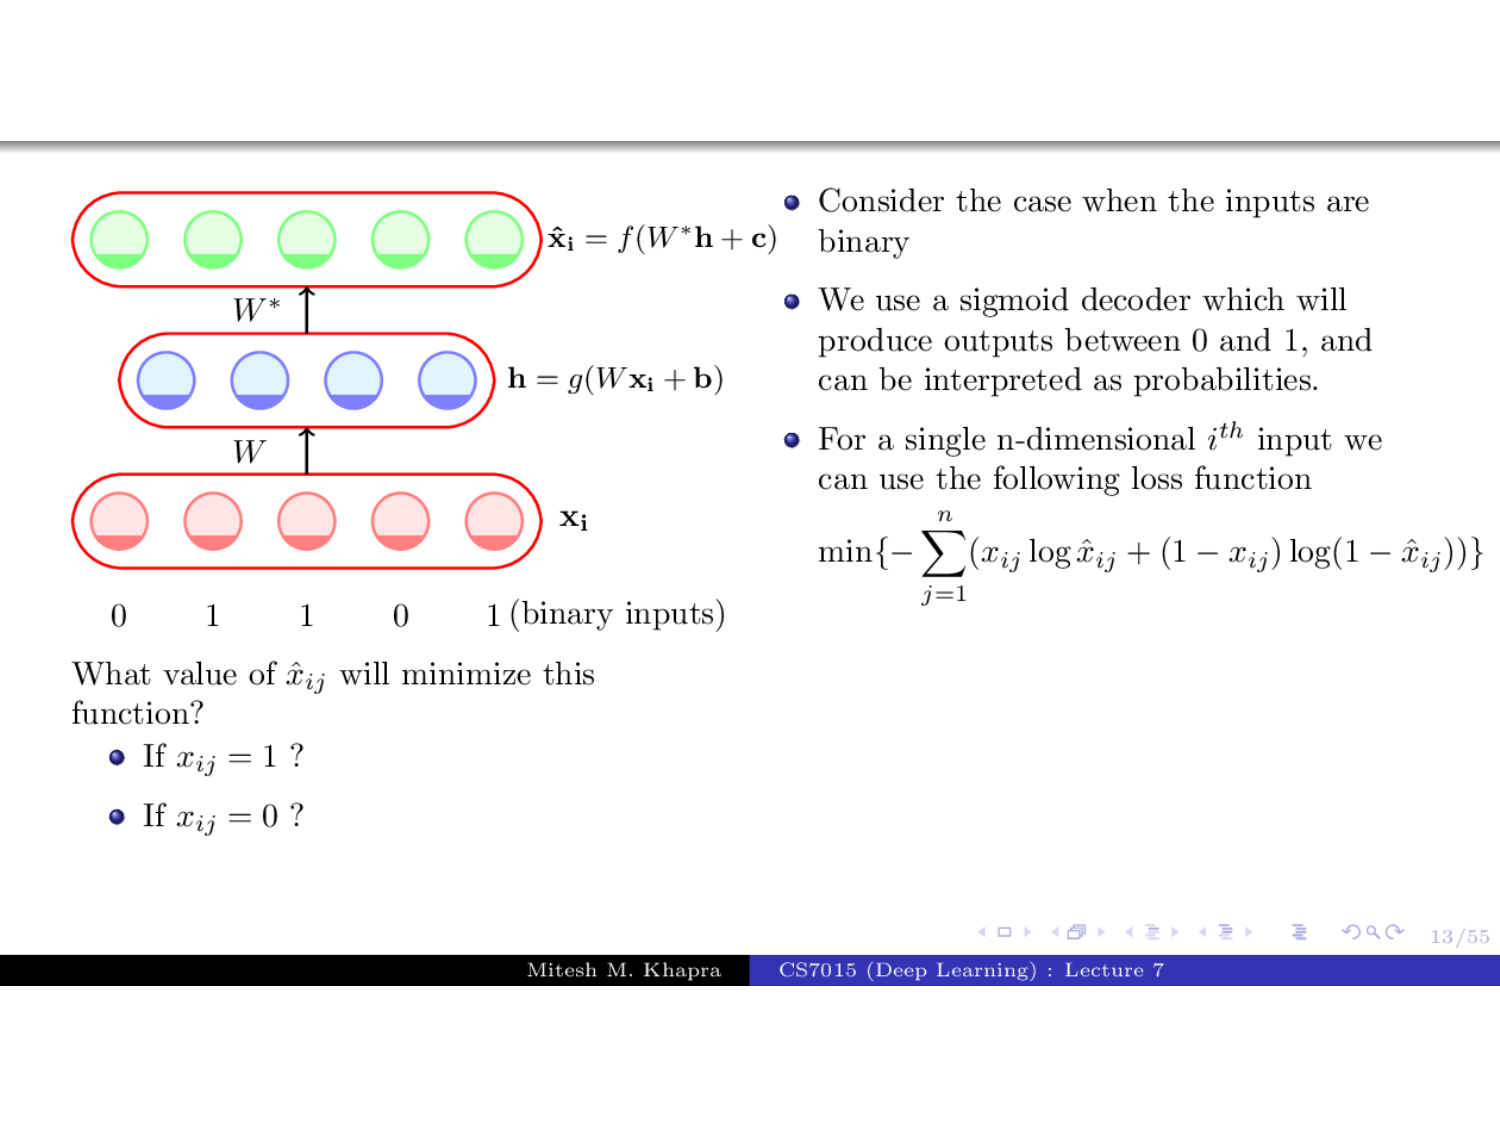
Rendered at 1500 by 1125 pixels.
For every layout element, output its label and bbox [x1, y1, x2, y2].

picture [0, 141, 1500, 986]
